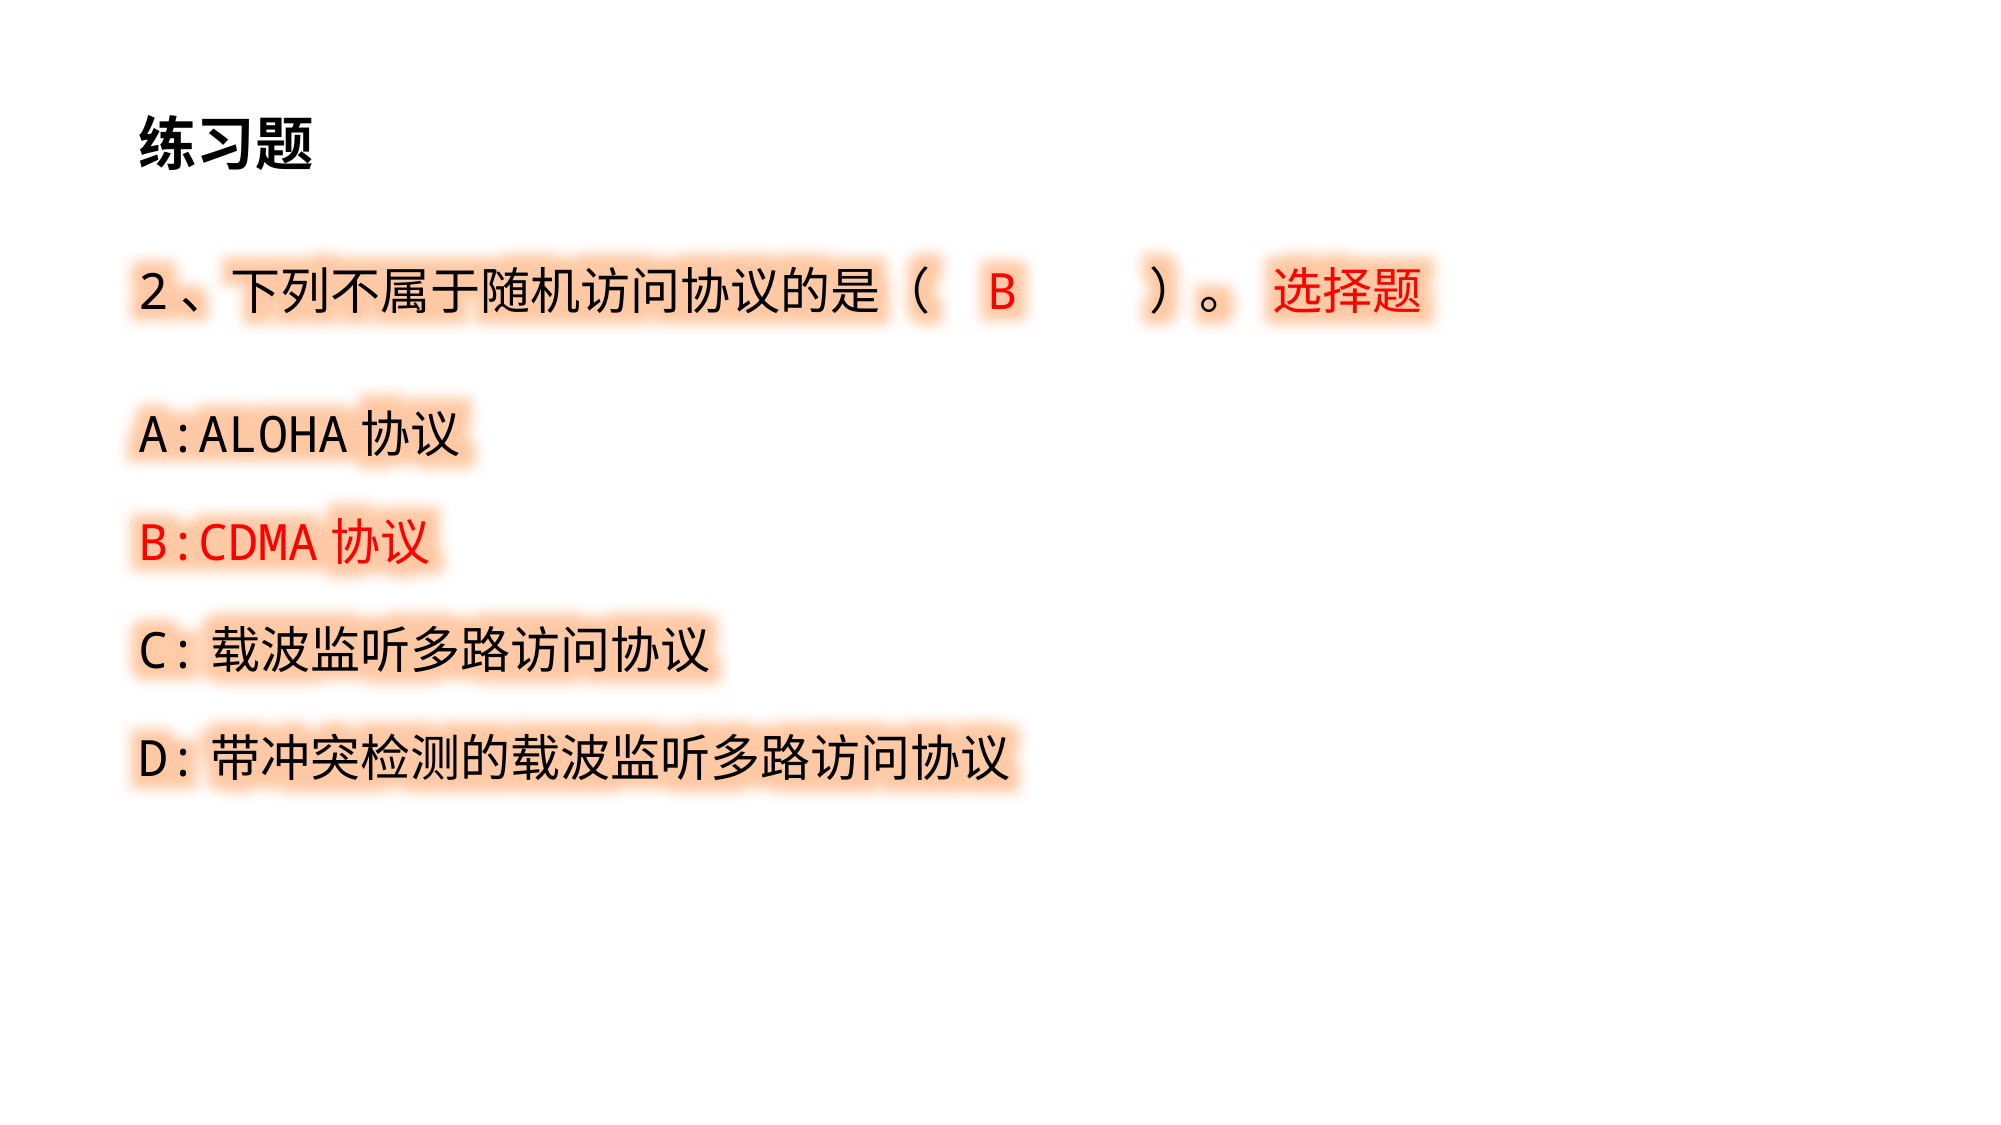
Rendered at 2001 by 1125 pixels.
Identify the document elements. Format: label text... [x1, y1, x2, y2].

text_box 2、下列不属于随机访问协议的是（ B ）。 选择题 A:ALOHA协议 B:CDMA协议 C:载波监听多路访问协议 D:带冲突检测的载波监听多路访问协议 [120, 219, 1839, 1047]
text_box L=800bit R=1Gbit/s v=200000km/s 求D？ D=（(L/R)*v）/2=80m [113, 212, 1847, 1055]
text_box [117, 216, 1843, 1051]
text_box 练习题 [120, 97, 1568, 187]
